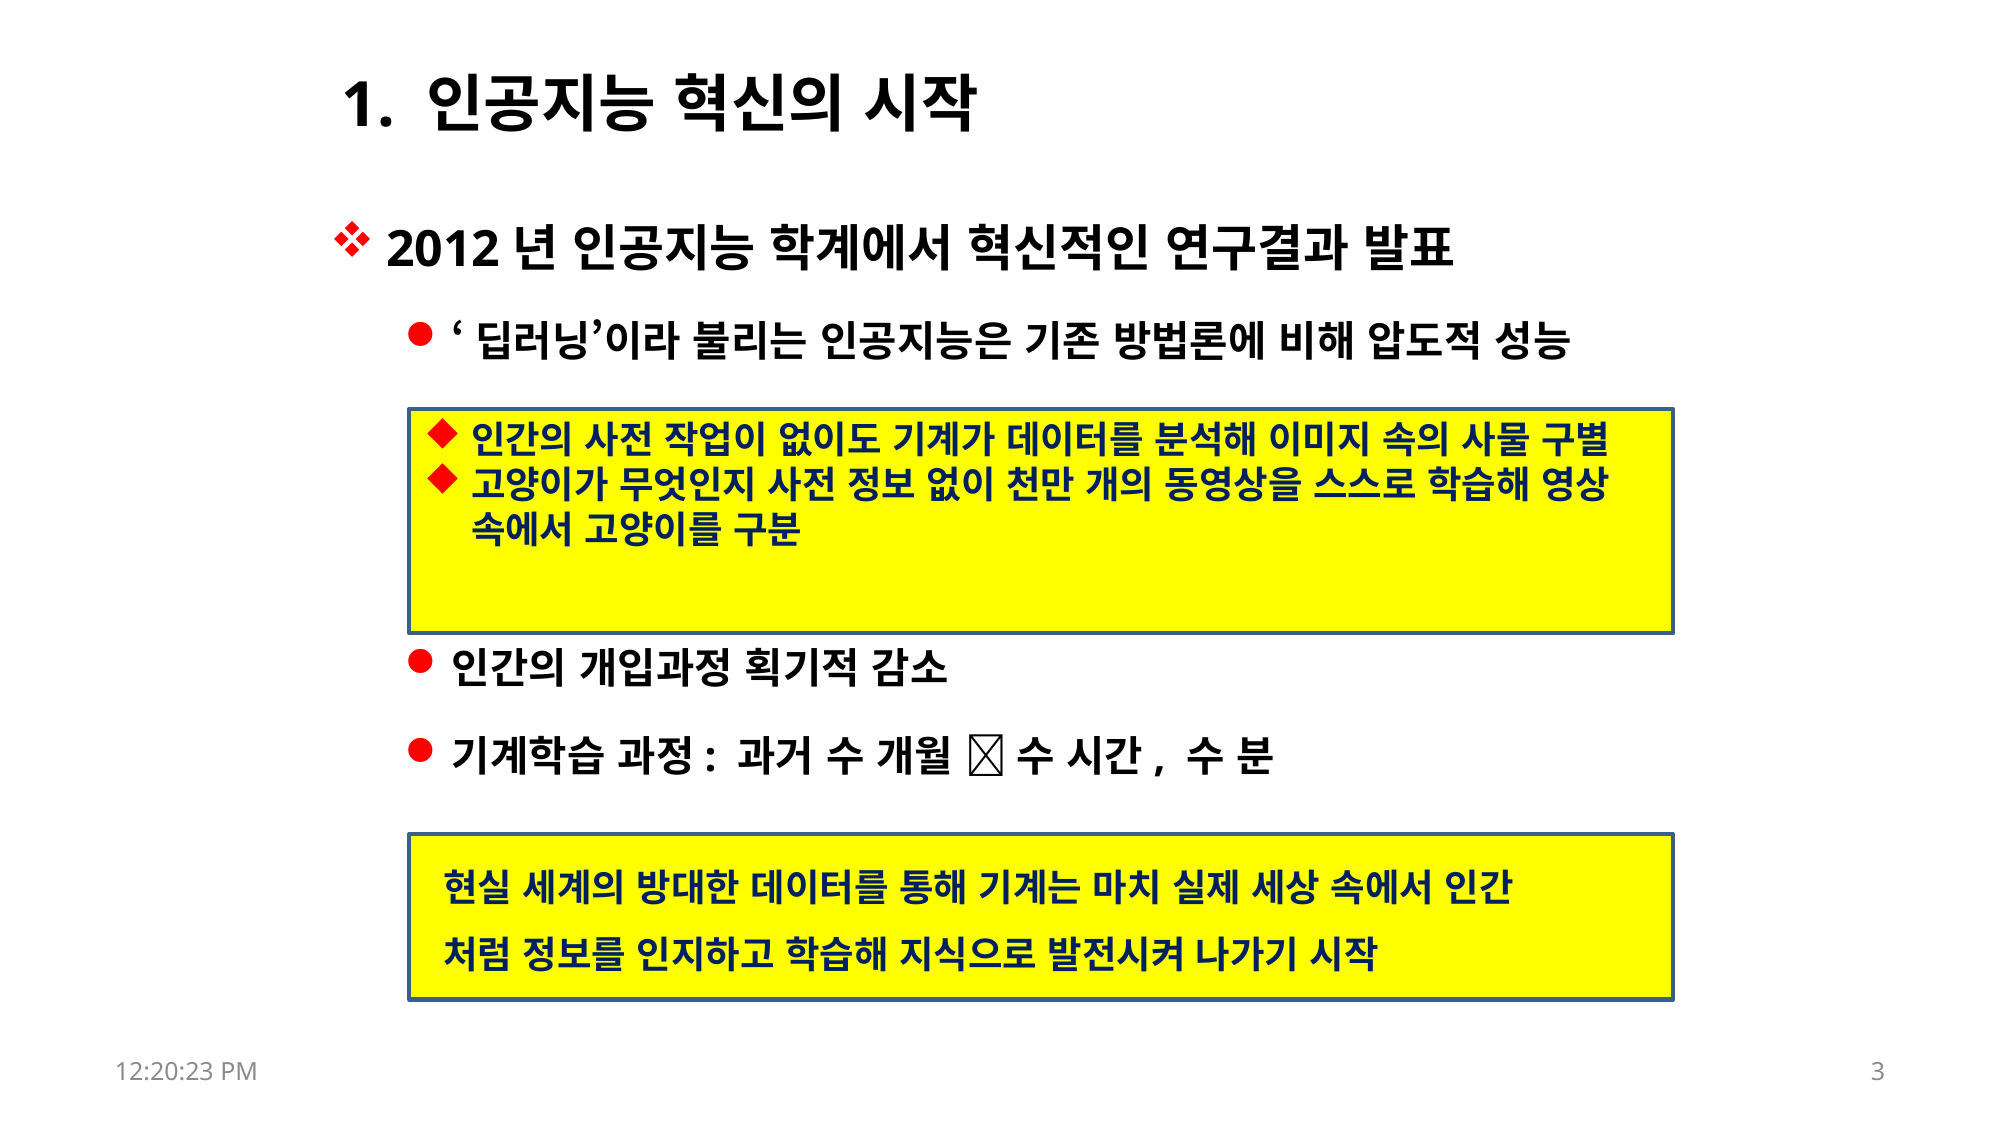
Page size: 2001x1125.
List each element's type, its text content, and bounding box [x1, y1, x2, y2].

title 1. 인공지능 혁신의 시작 [326, 42, 1677, 161]
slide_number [99, 1042, 567, 1103]
slide_number 3 [1433, 1042, 1900, 1103]
text_box 현실 세계의 방대한 데이터를 통해 기계는 마치 실제 세상 속에서 인간 처럼 정보를 인지하고 학습해 지식으로 발전시켜 나가기 시작 [407, 832, 1675, 1002]
text_box 인간의 사전 작업이 없이도 기계가 데이터를 분석해 이미지 속의 사물 구별 고양이가 무엇인지 사전 정보 없이 천만 개의 동영상을 스스로 학습해 영상 속에서 고양이를 구분 [407, 407, 1675, 635]
list 2012년 인공지능 학계에서 혁신적인 연구결과 발표 ‘딥러닝’이라 불리는 인공지능은 기존 방법론에 비해 압도적 성능 인간의 개입과정 획기적 감소 기계학습 과정: 과거 수 개월  수 시간, 수 분 [314, 172, 1699, 1059]
